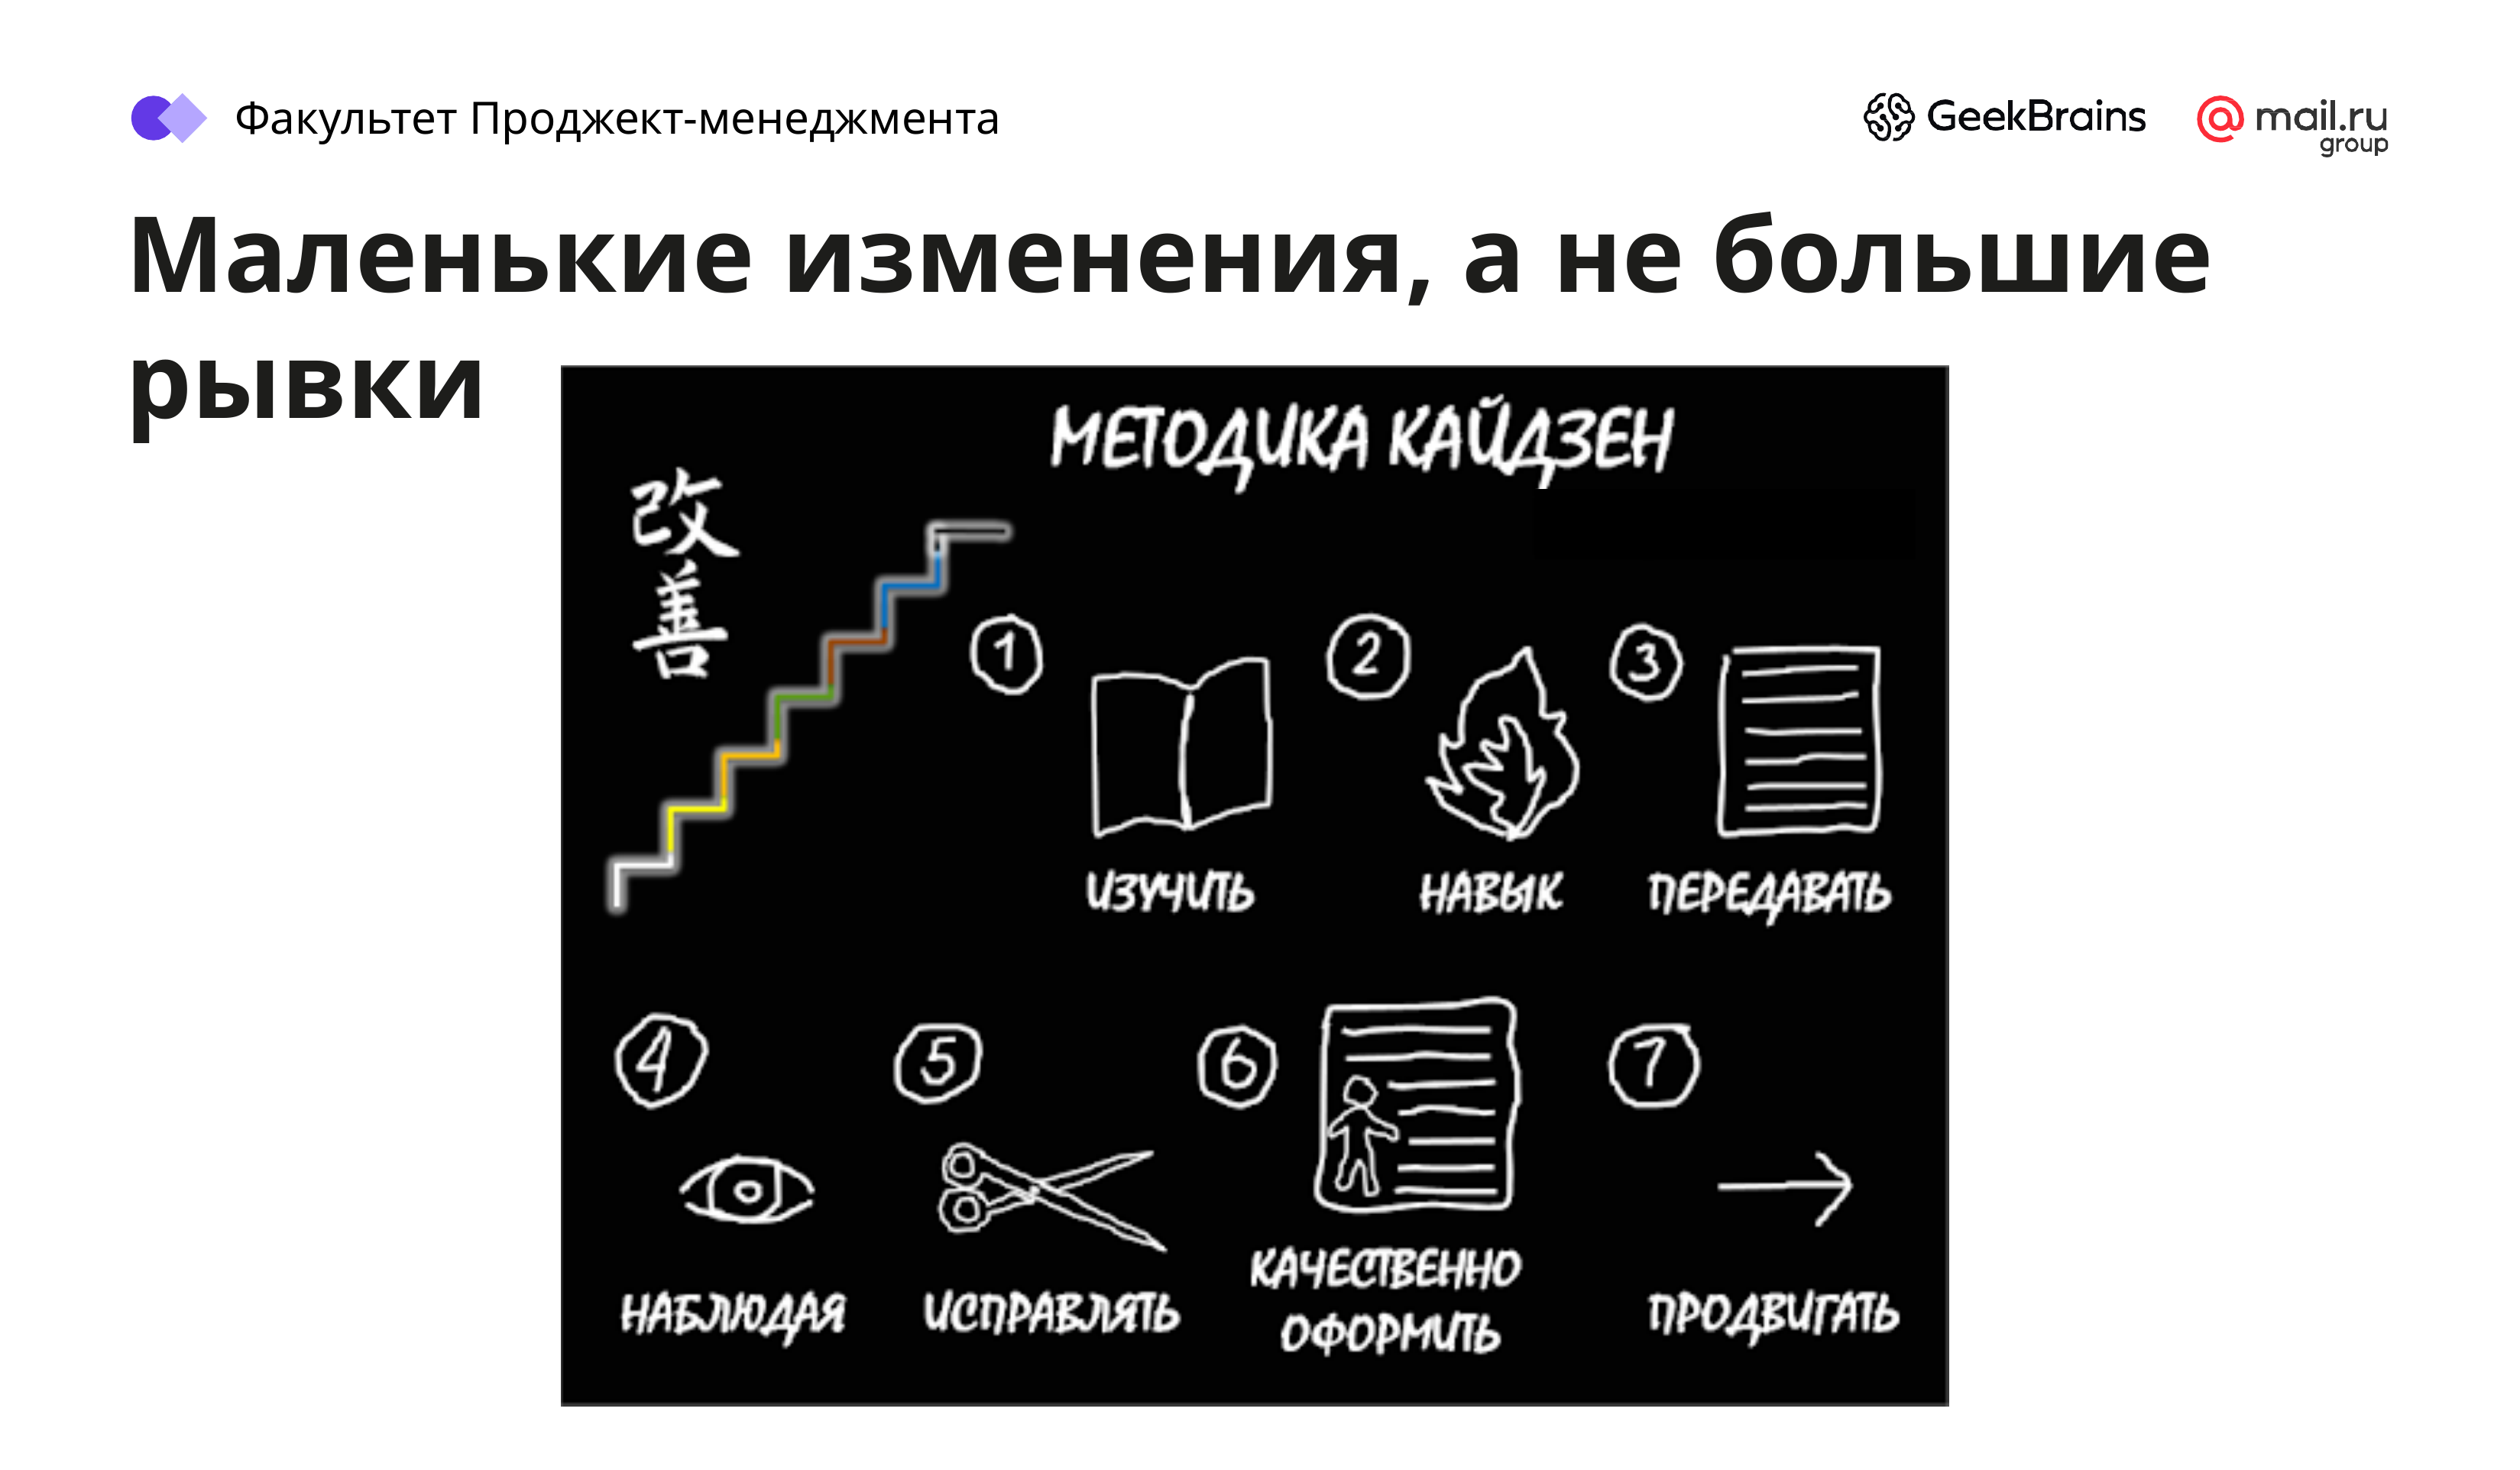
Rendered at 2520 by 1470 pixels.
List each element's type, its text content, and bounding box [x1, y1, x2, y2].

text_box [131, 96, 171, 141]
title Маленькие изменения, а не большие рывки [124, 175, 2387, 322]
text_box [157, 92, 208, 144]
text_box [561, 364, 1949, 1407]
text_box Факультет Проджект-менеджмента [223, 78, 1807, 151]
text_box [1863, 92, 2389, 157]
